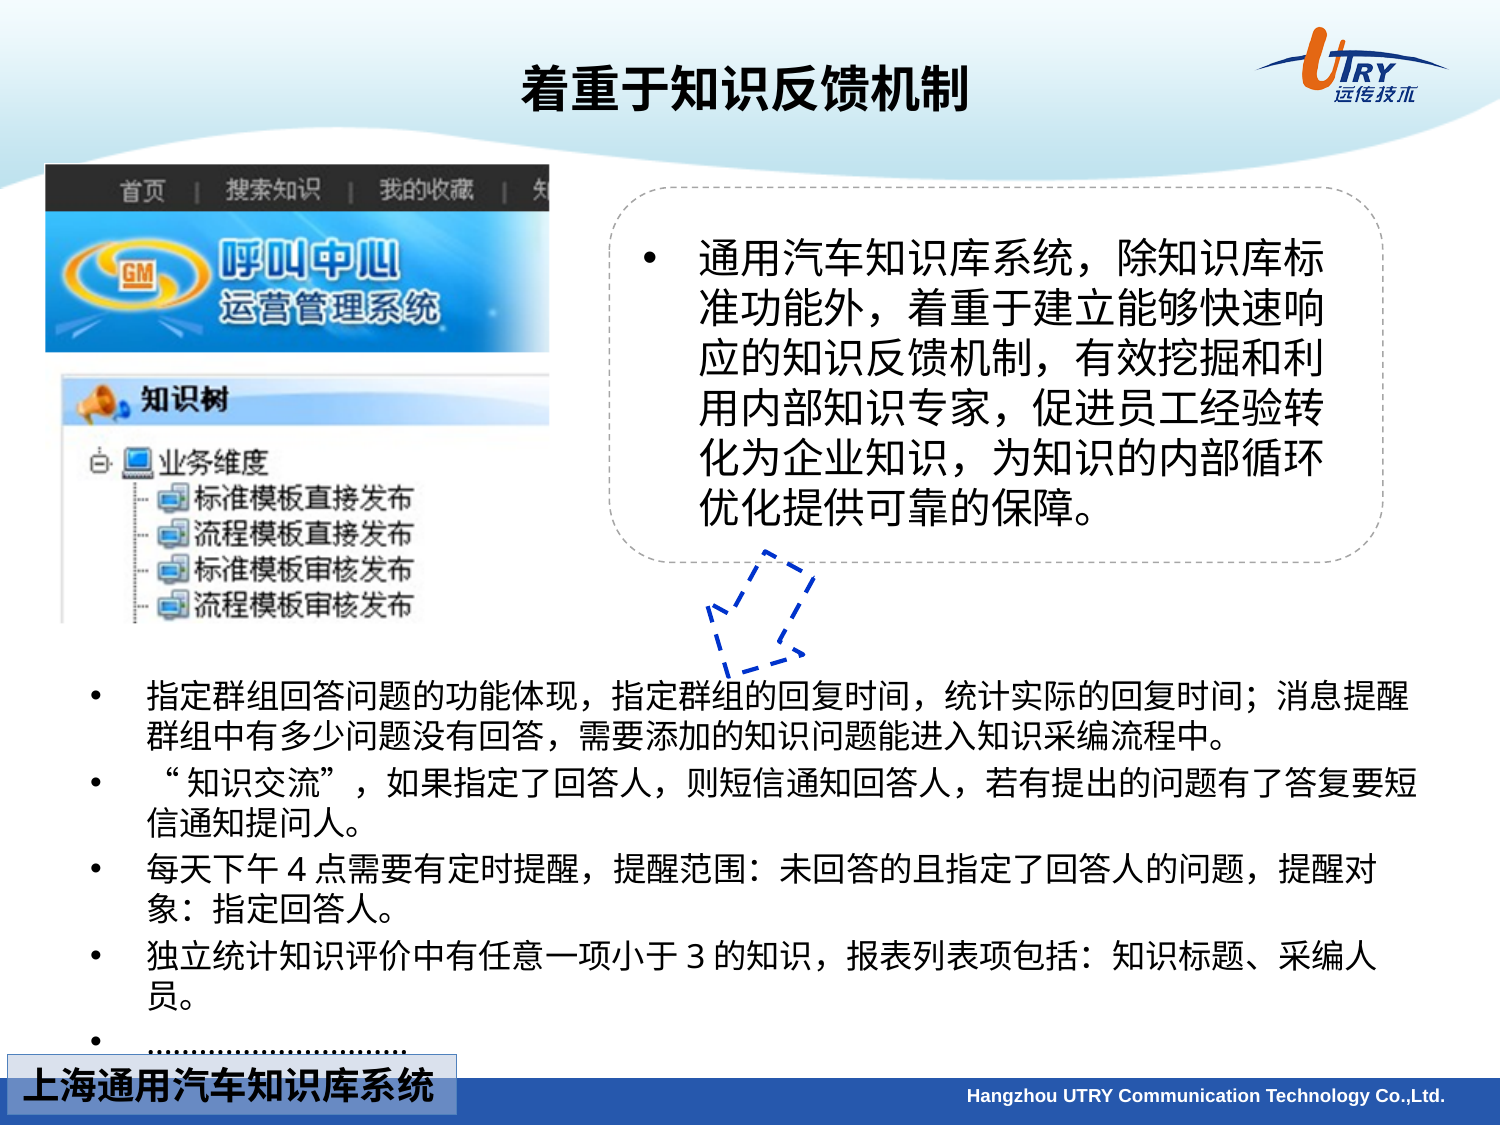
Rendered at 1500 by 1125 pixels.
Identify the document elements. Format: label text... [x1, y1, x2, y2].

text_box 上海通用汽车知识库系统 [7, 1054, 457, 1115]
list 指定群组回答问题的功能体现，指定群组的回复时间，统计实际的回复时间；消息提醒群组中有多少问题没有回答，需要添加的知识问题能进入知识采编流程中。 “知识交流”，如果指定了回答人，则短信通知回答人，若有提出的问题有了答复要短信通知提问人。 每天下午4点需要有定时提醒，提醒范围：未回答的且指定了回答人的问题，提醒对象：指定回答人。 独立统计知识评价中有任意一项小于3的知识，报表列表项包括：知识标题、采编人员。 ………………………… [74, 667, 1454, 1032]
title 着重于知识反馈机制 [70, 34, 1421, 141]
text_box 通用汽车知识库系统，除知识库标准功能外，着重于建立能够快速响应的知识反馈机制，有效挖掘和利用内部知识专家，促进员工经验转化为企业知识，为知识的内部循环优化提供可靠的保障。 [609, 187, 1383, 563]
picture [0, 0, 1500, 659]
text_box 措 [705, 549, 816, 679]
